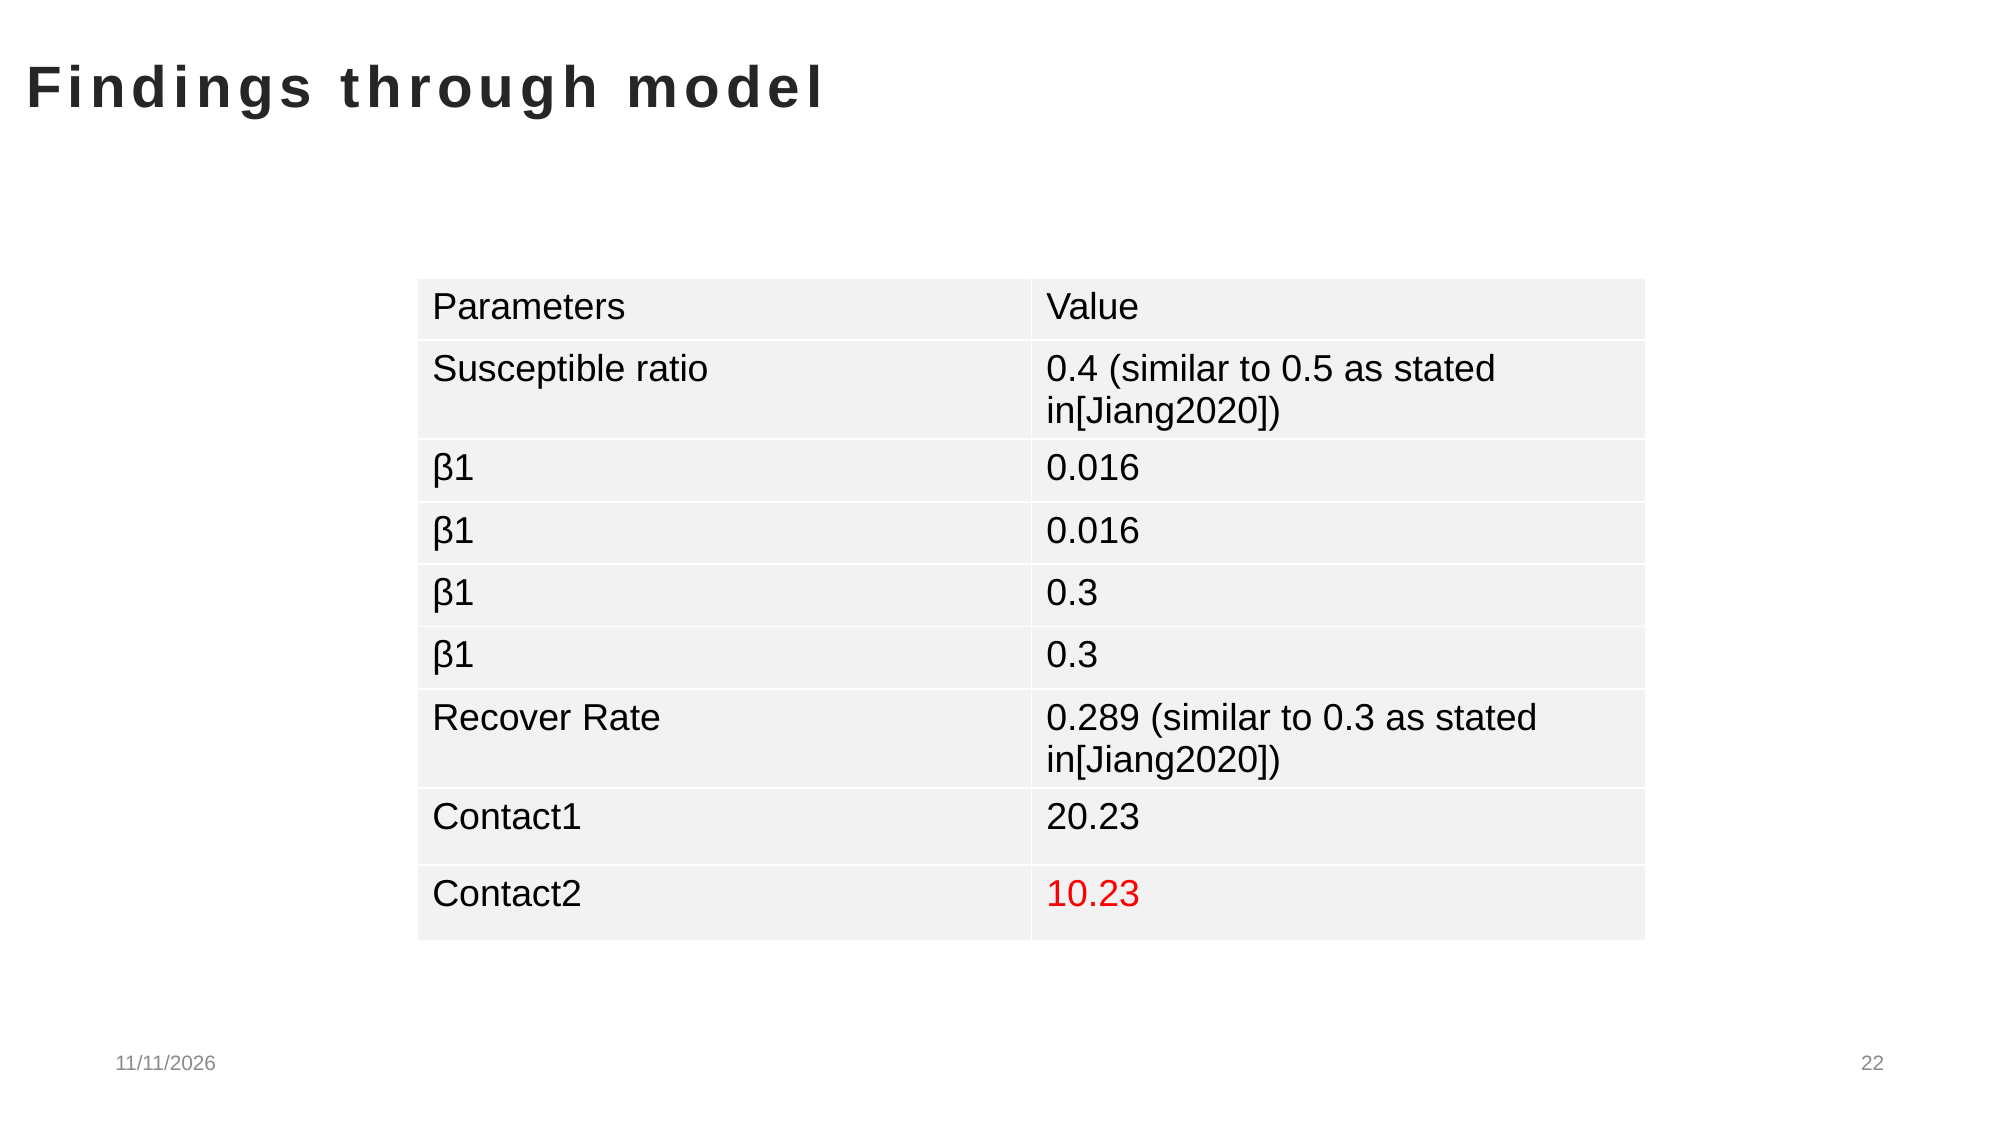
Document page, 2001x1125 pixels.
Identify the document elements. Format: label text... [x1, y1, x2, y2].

text_box Findings through model [11, 21, 1646, 148]
table_cell 10.23 [1032, 866, 1645, 940]
table_cell 0.289 (similar to 0.3 as stated in[Jiang2020]) [1032, 690, 1645, 787]
table_header Parameters [418, 279, 1031, 339]
slide_number 22 [1456, 1035, 1900, 1088]
table_cell Susceptible ratio [418, 341, 1031, 438]
table_cell 0.016 [1032, 440, 1645, 501]
table_cell Recover Rate [418, 690, 1031, 787]
table_cell 20.23 [1032, 789, 1645, 864]
table_cell 0.3 [1032, 627, 1645, 688]
table_cell Contact2 [418, 866, 1031, 940]
table_cell 0.4 (similar to 0.5 as stated in[Jiang2020]) [1032, 341, 1645, 438]
table_cell 0.3 [1032, 565, 1645, 626]
table_cell β1 [418, 627, 1031, 688]
table_cell Contact1 [418, 789, 1031, 864]
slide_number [100, 1035, 544, 1088]
table_cell 0.016 [1032, 503, 1645, 563]
table_cell β1 [418, 440, 1031, 501]
table_cell β1 [418, 565, 1031, 626]
table_header Value [1032, 279, 1645, 339]
table_cell β1 [418, 503, 1031, 563]
